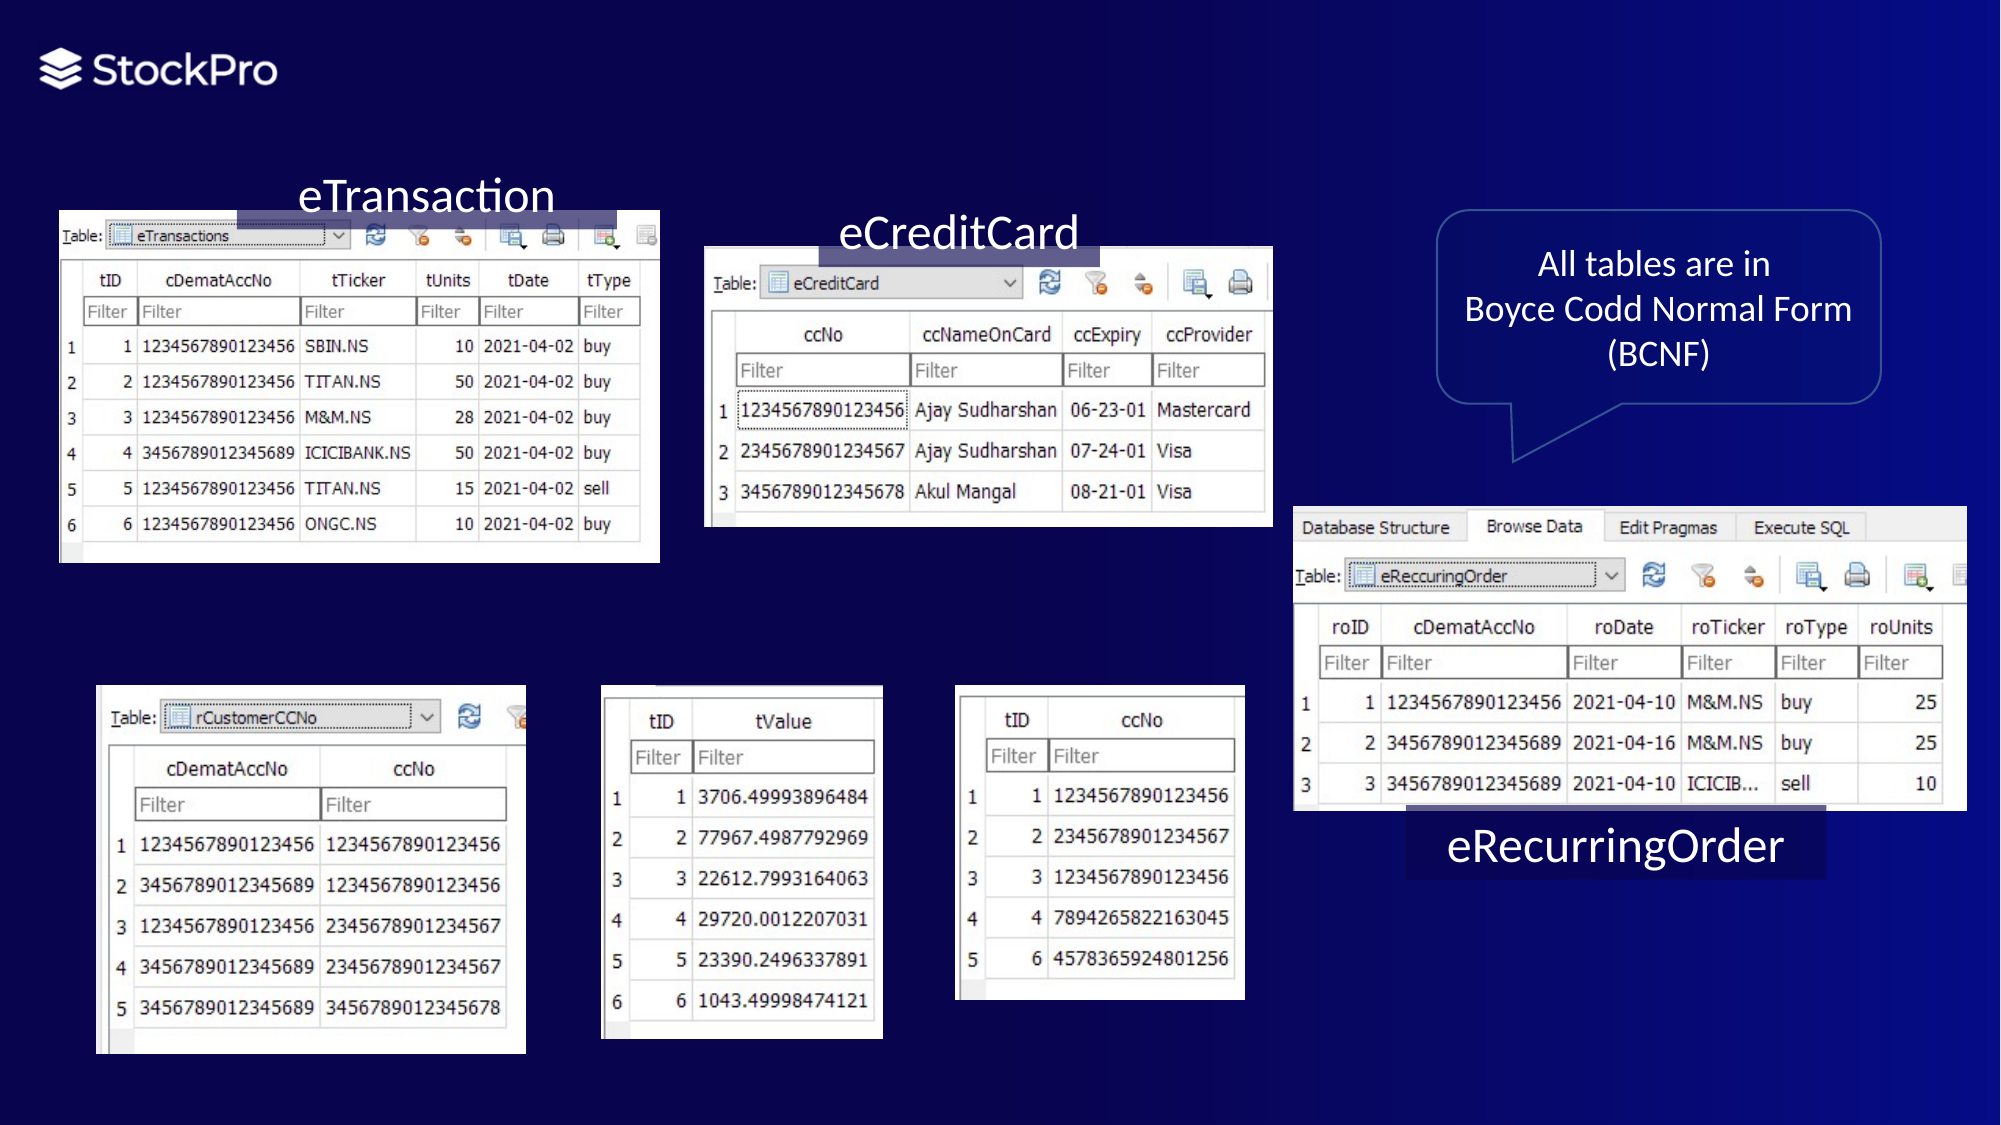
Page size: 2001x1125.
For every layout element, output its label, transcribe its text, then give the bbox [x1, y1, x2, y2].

text_box eRecurringOrder [1405, 811, 1827, 880]
text_box eCreditCard [818, 192, 1100, 246]
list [1293, 506, 1967, 811]
text_box eTransaction [236, 154, 617, 210]
picture [0, 0, 2001, 1125]
text_box All tables are in Boyce Codd Normal Form (BCNF) [1435, 209, 1882, 464]
